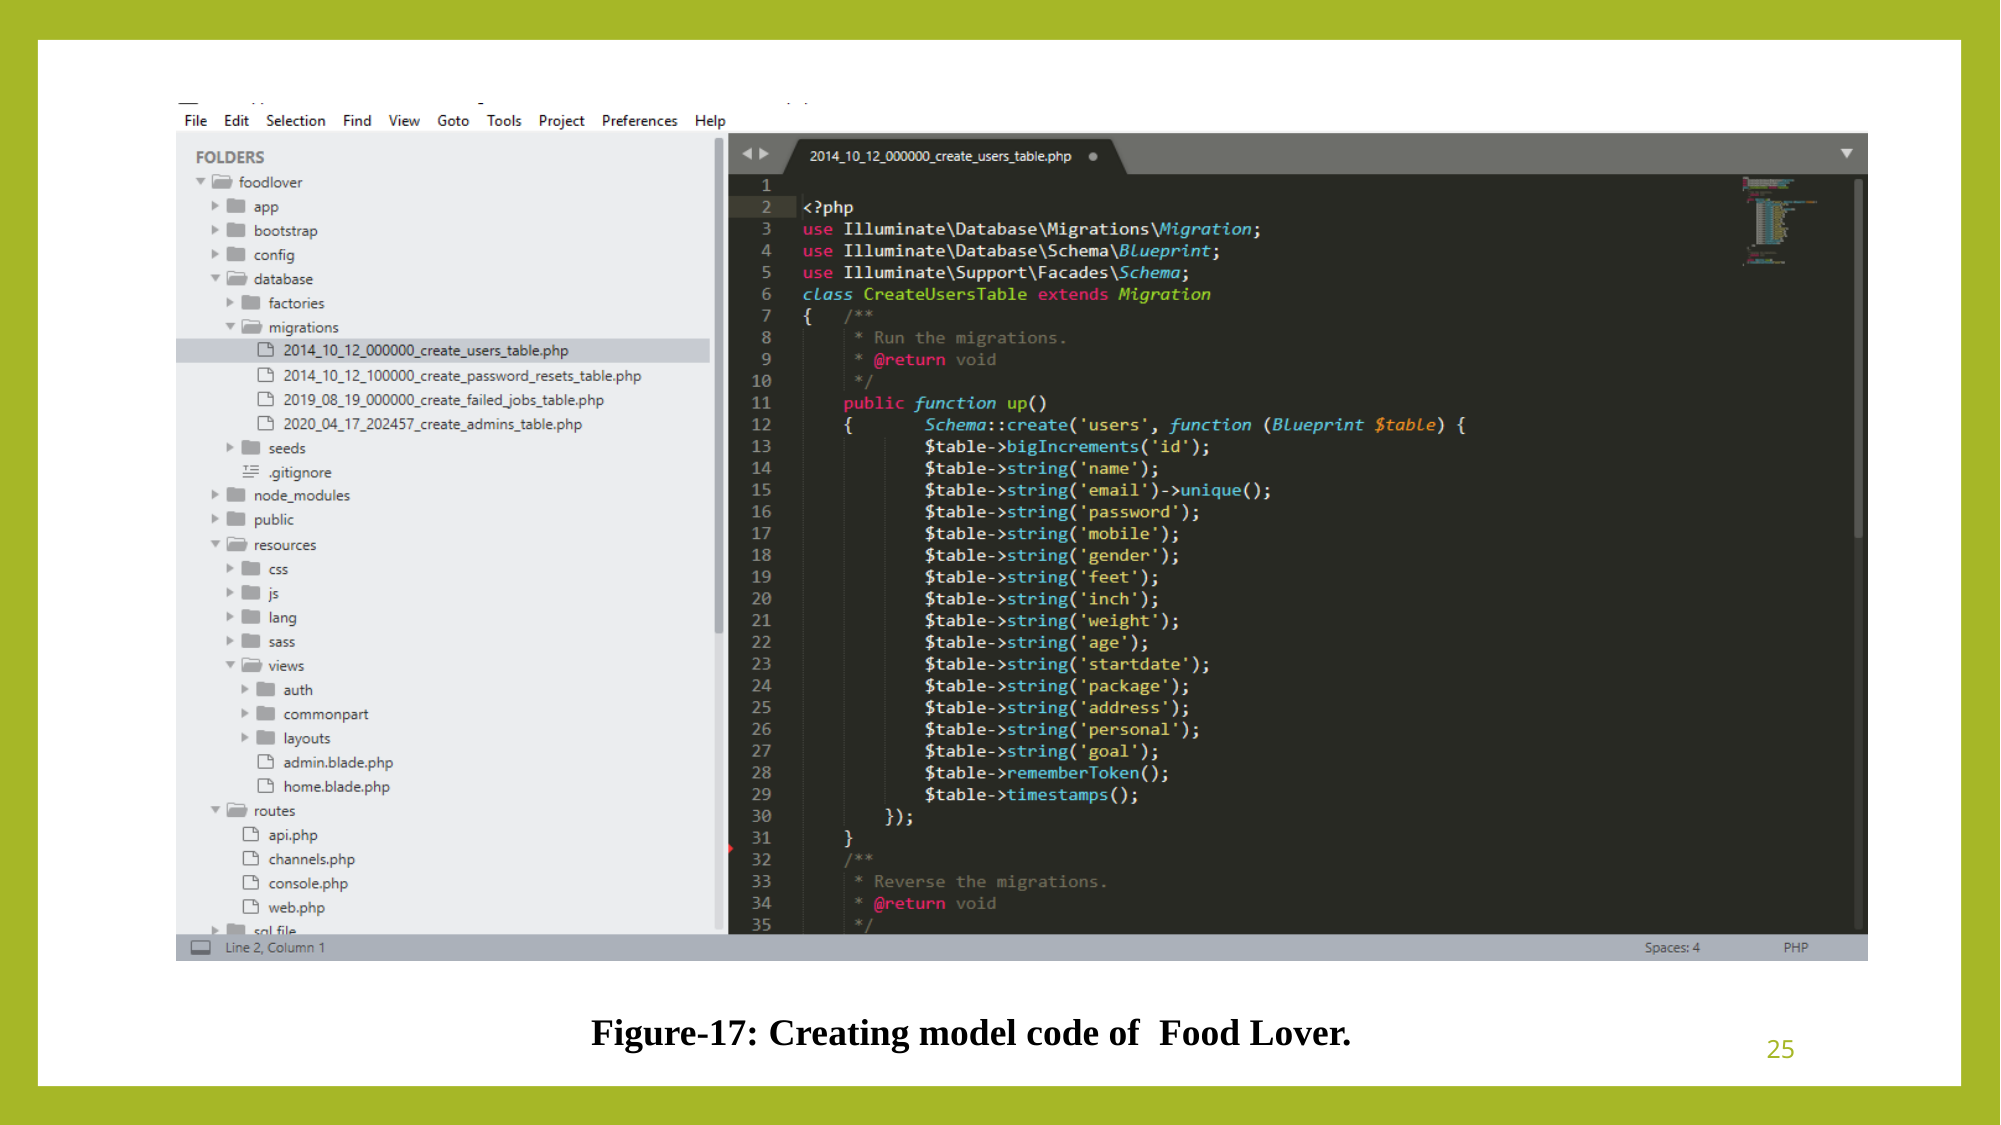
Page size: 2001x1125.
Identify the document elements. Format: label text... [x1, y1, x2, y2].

slide_number 25 [1530, 1020, 1811, 1081]
picture [176, 102, 1868, 961]
text_box Figure-17: Creating model code of Food Lover. [454, 1000, 1489, 1106]
